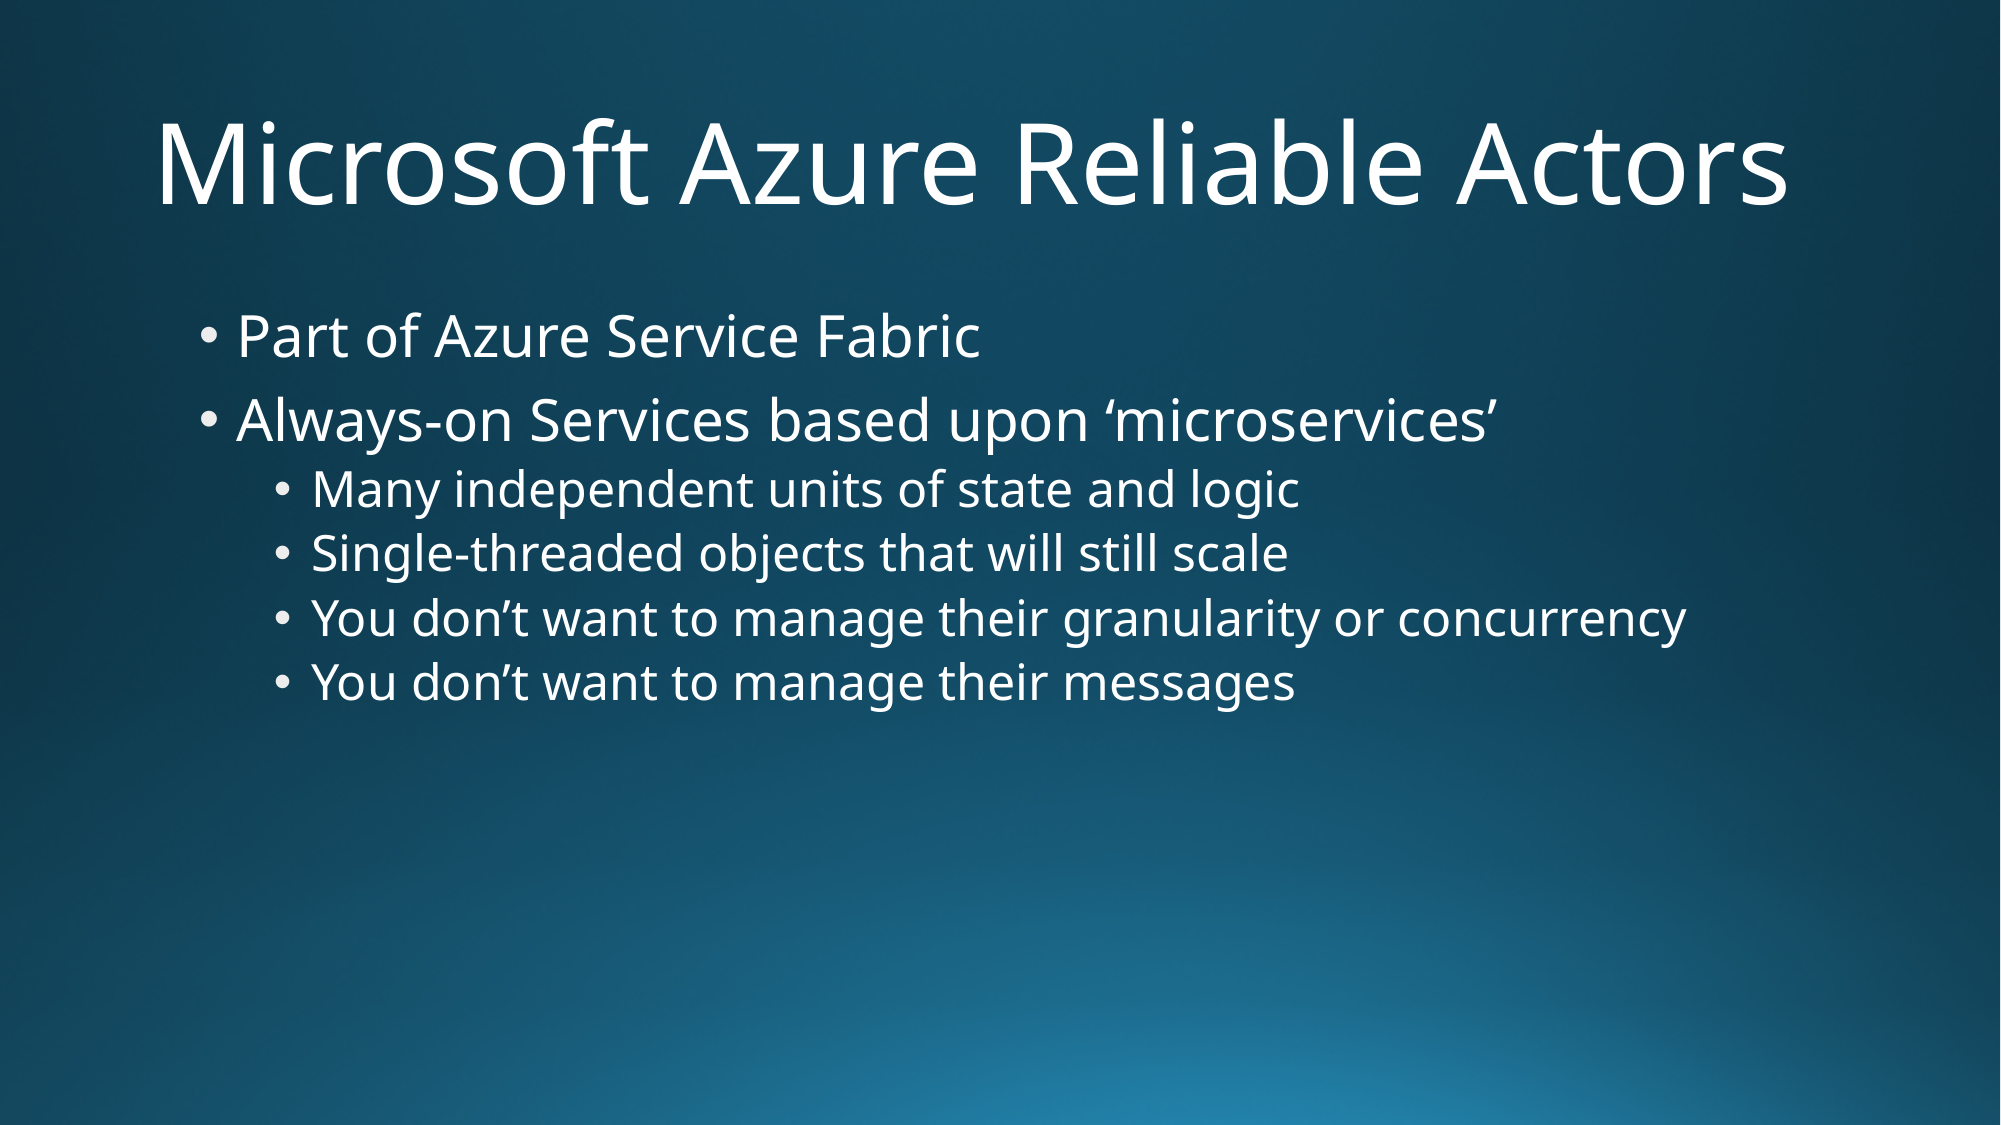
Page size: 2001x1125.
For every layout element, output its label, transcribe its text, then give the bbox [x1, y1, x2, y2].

title Microsoft Azure Reliable Actors [137, 59, 1863, 278]
list Part of Azure Service Fabric Always-on Services based upon ‘microservices’ Many independent units of state and logic Single-threaded objects that will still scale You don’t want to manage their granularity or concurrency You don’t want to manage their messages [183, 299, 1863, 1014]
picture [0, 0, 2001, 1125]
